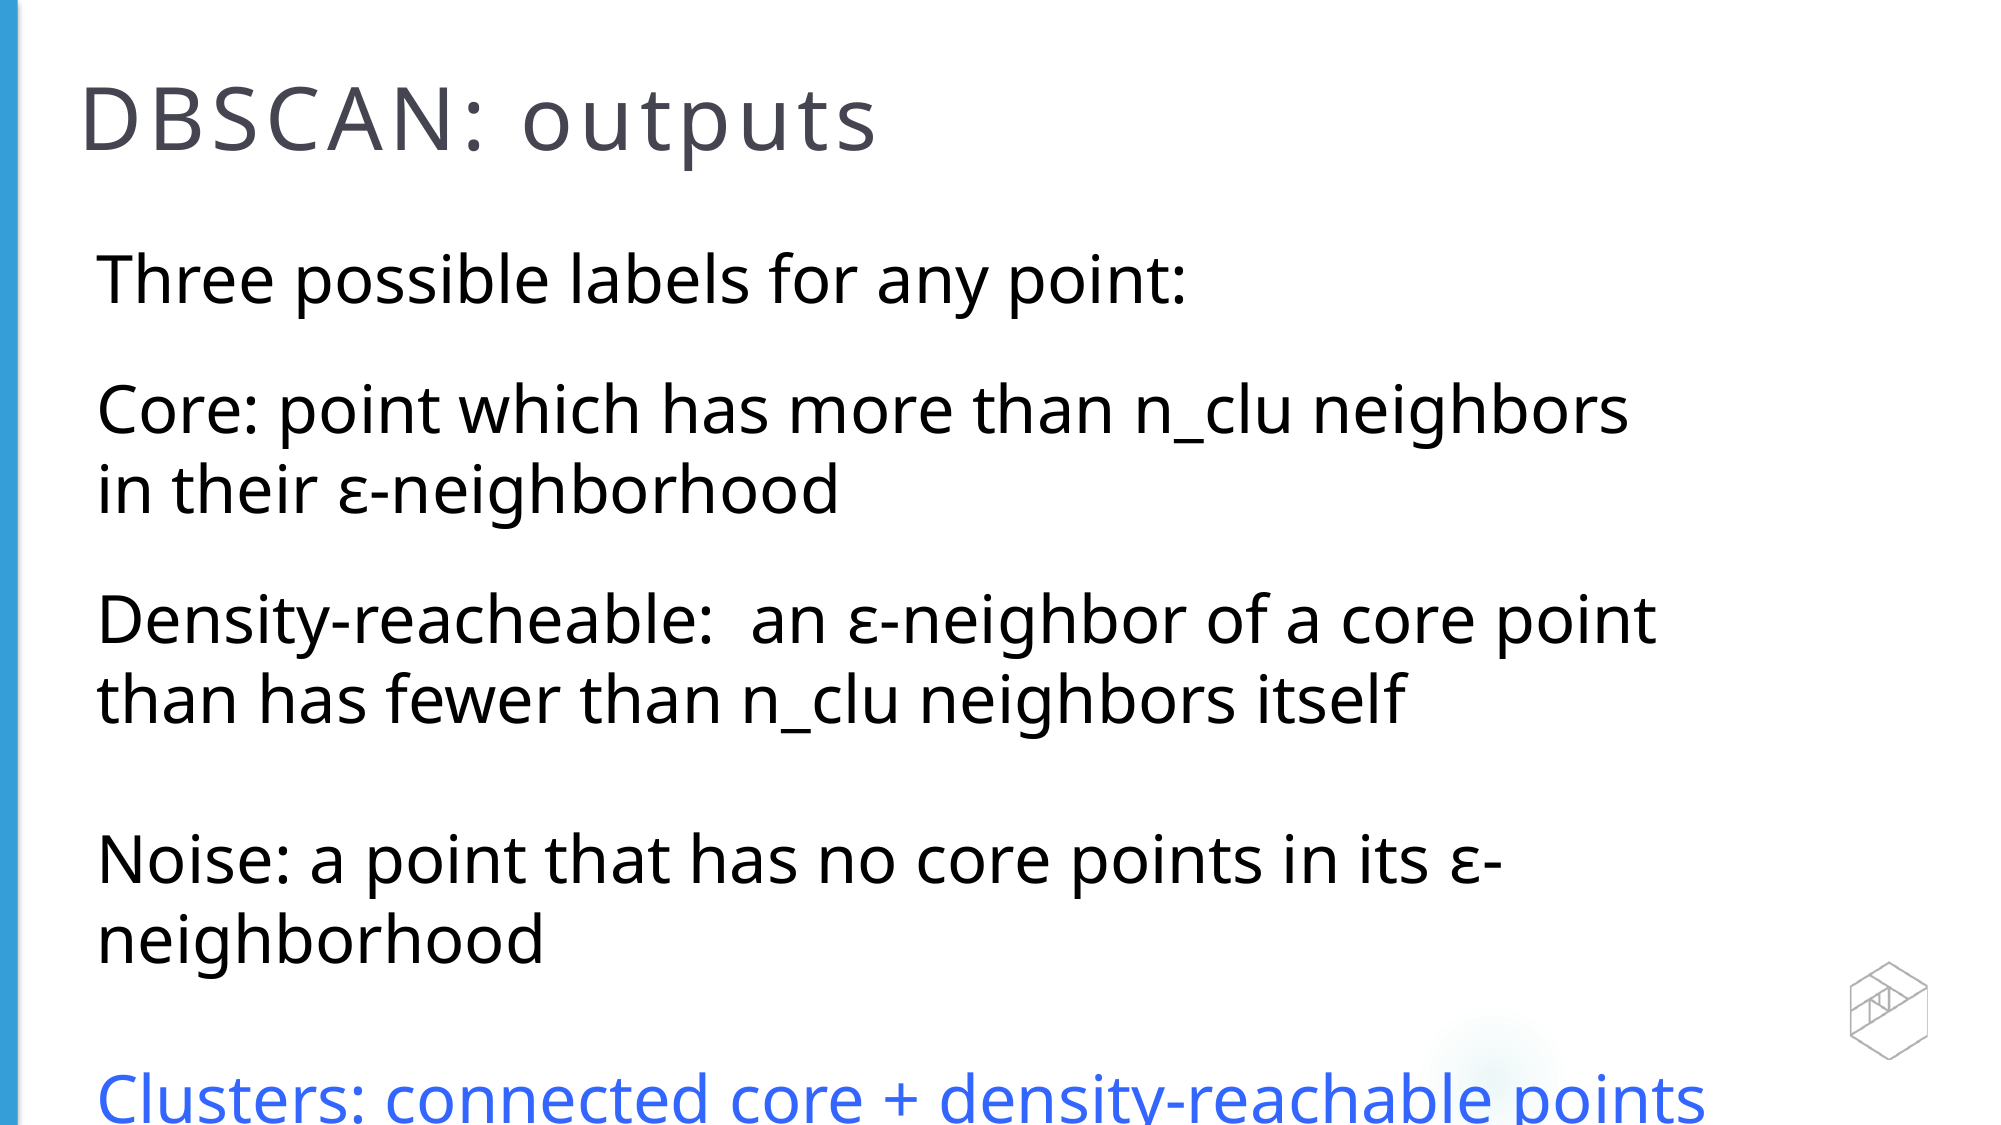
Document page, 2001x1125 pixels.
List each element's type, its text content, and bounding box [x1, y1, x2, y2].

title DBSCAN: outputs [63, 55, 1825, 218]
text_box Three possible labels for any point: Core: point which has more than n_clu neighbors in their ε-neighborhood Density-reacheable: an ε-neighbor of a core point than has fewer than n_clu neighbors itself Noise: a point that has no core points in its ε-neighborhood Clusters: connected core + density-reachable points [81, 229, 1835, 1125]
